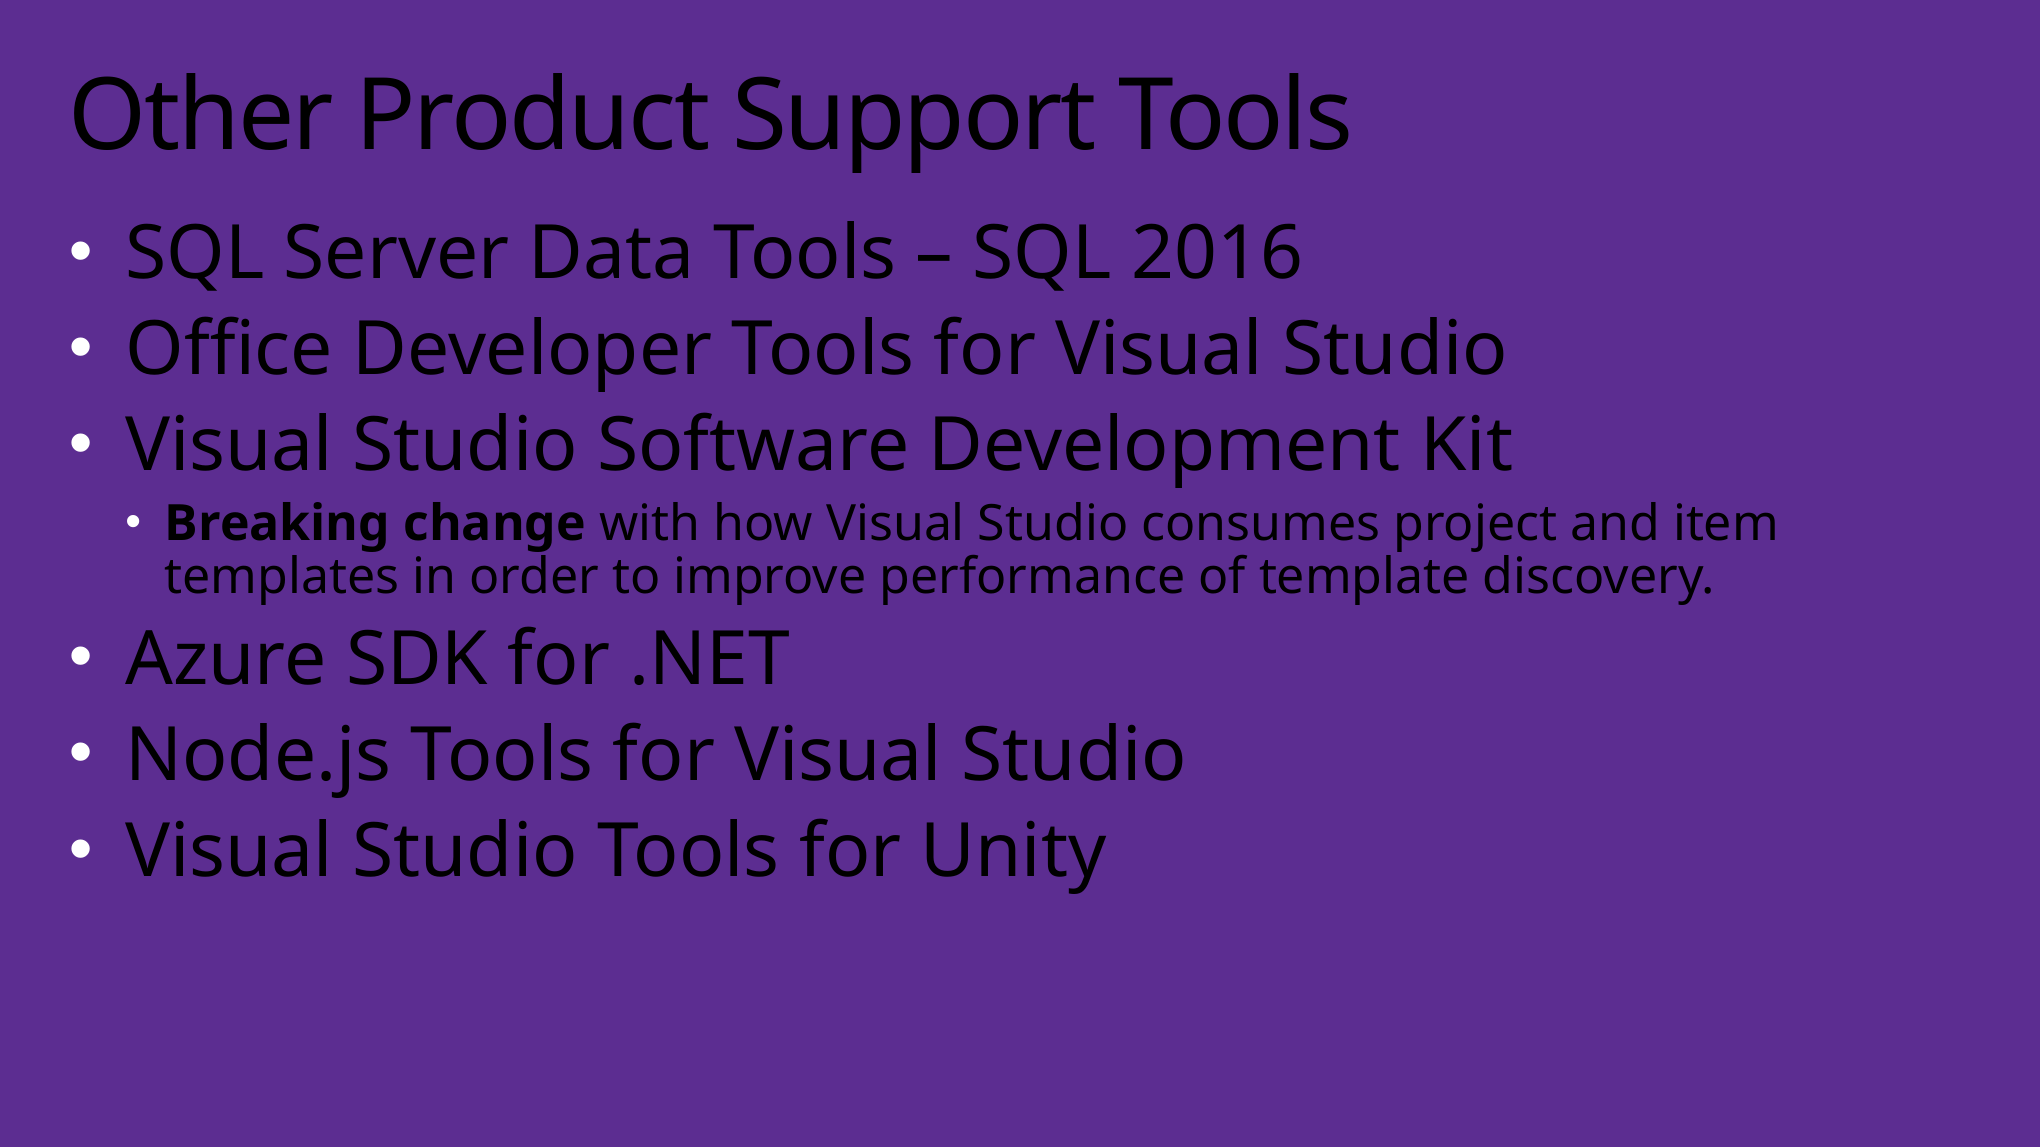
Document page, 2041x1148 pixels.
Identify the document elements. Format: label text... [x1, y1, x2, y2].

title Other Product Support Tools [45, 48, 1996, 199]
list SQL Server Data Tools – SQL 2016 Office Developer Tools for Visual Studio Visual Studio Software Development Kit Breaking change with how Visual Studio consumes project and item templates in order to improve performance of template discovery. Azure SDK for .NET Node.js Tools for Visual Studio Visual Studio Tools for Unity [45, 199, 1996, 532]
